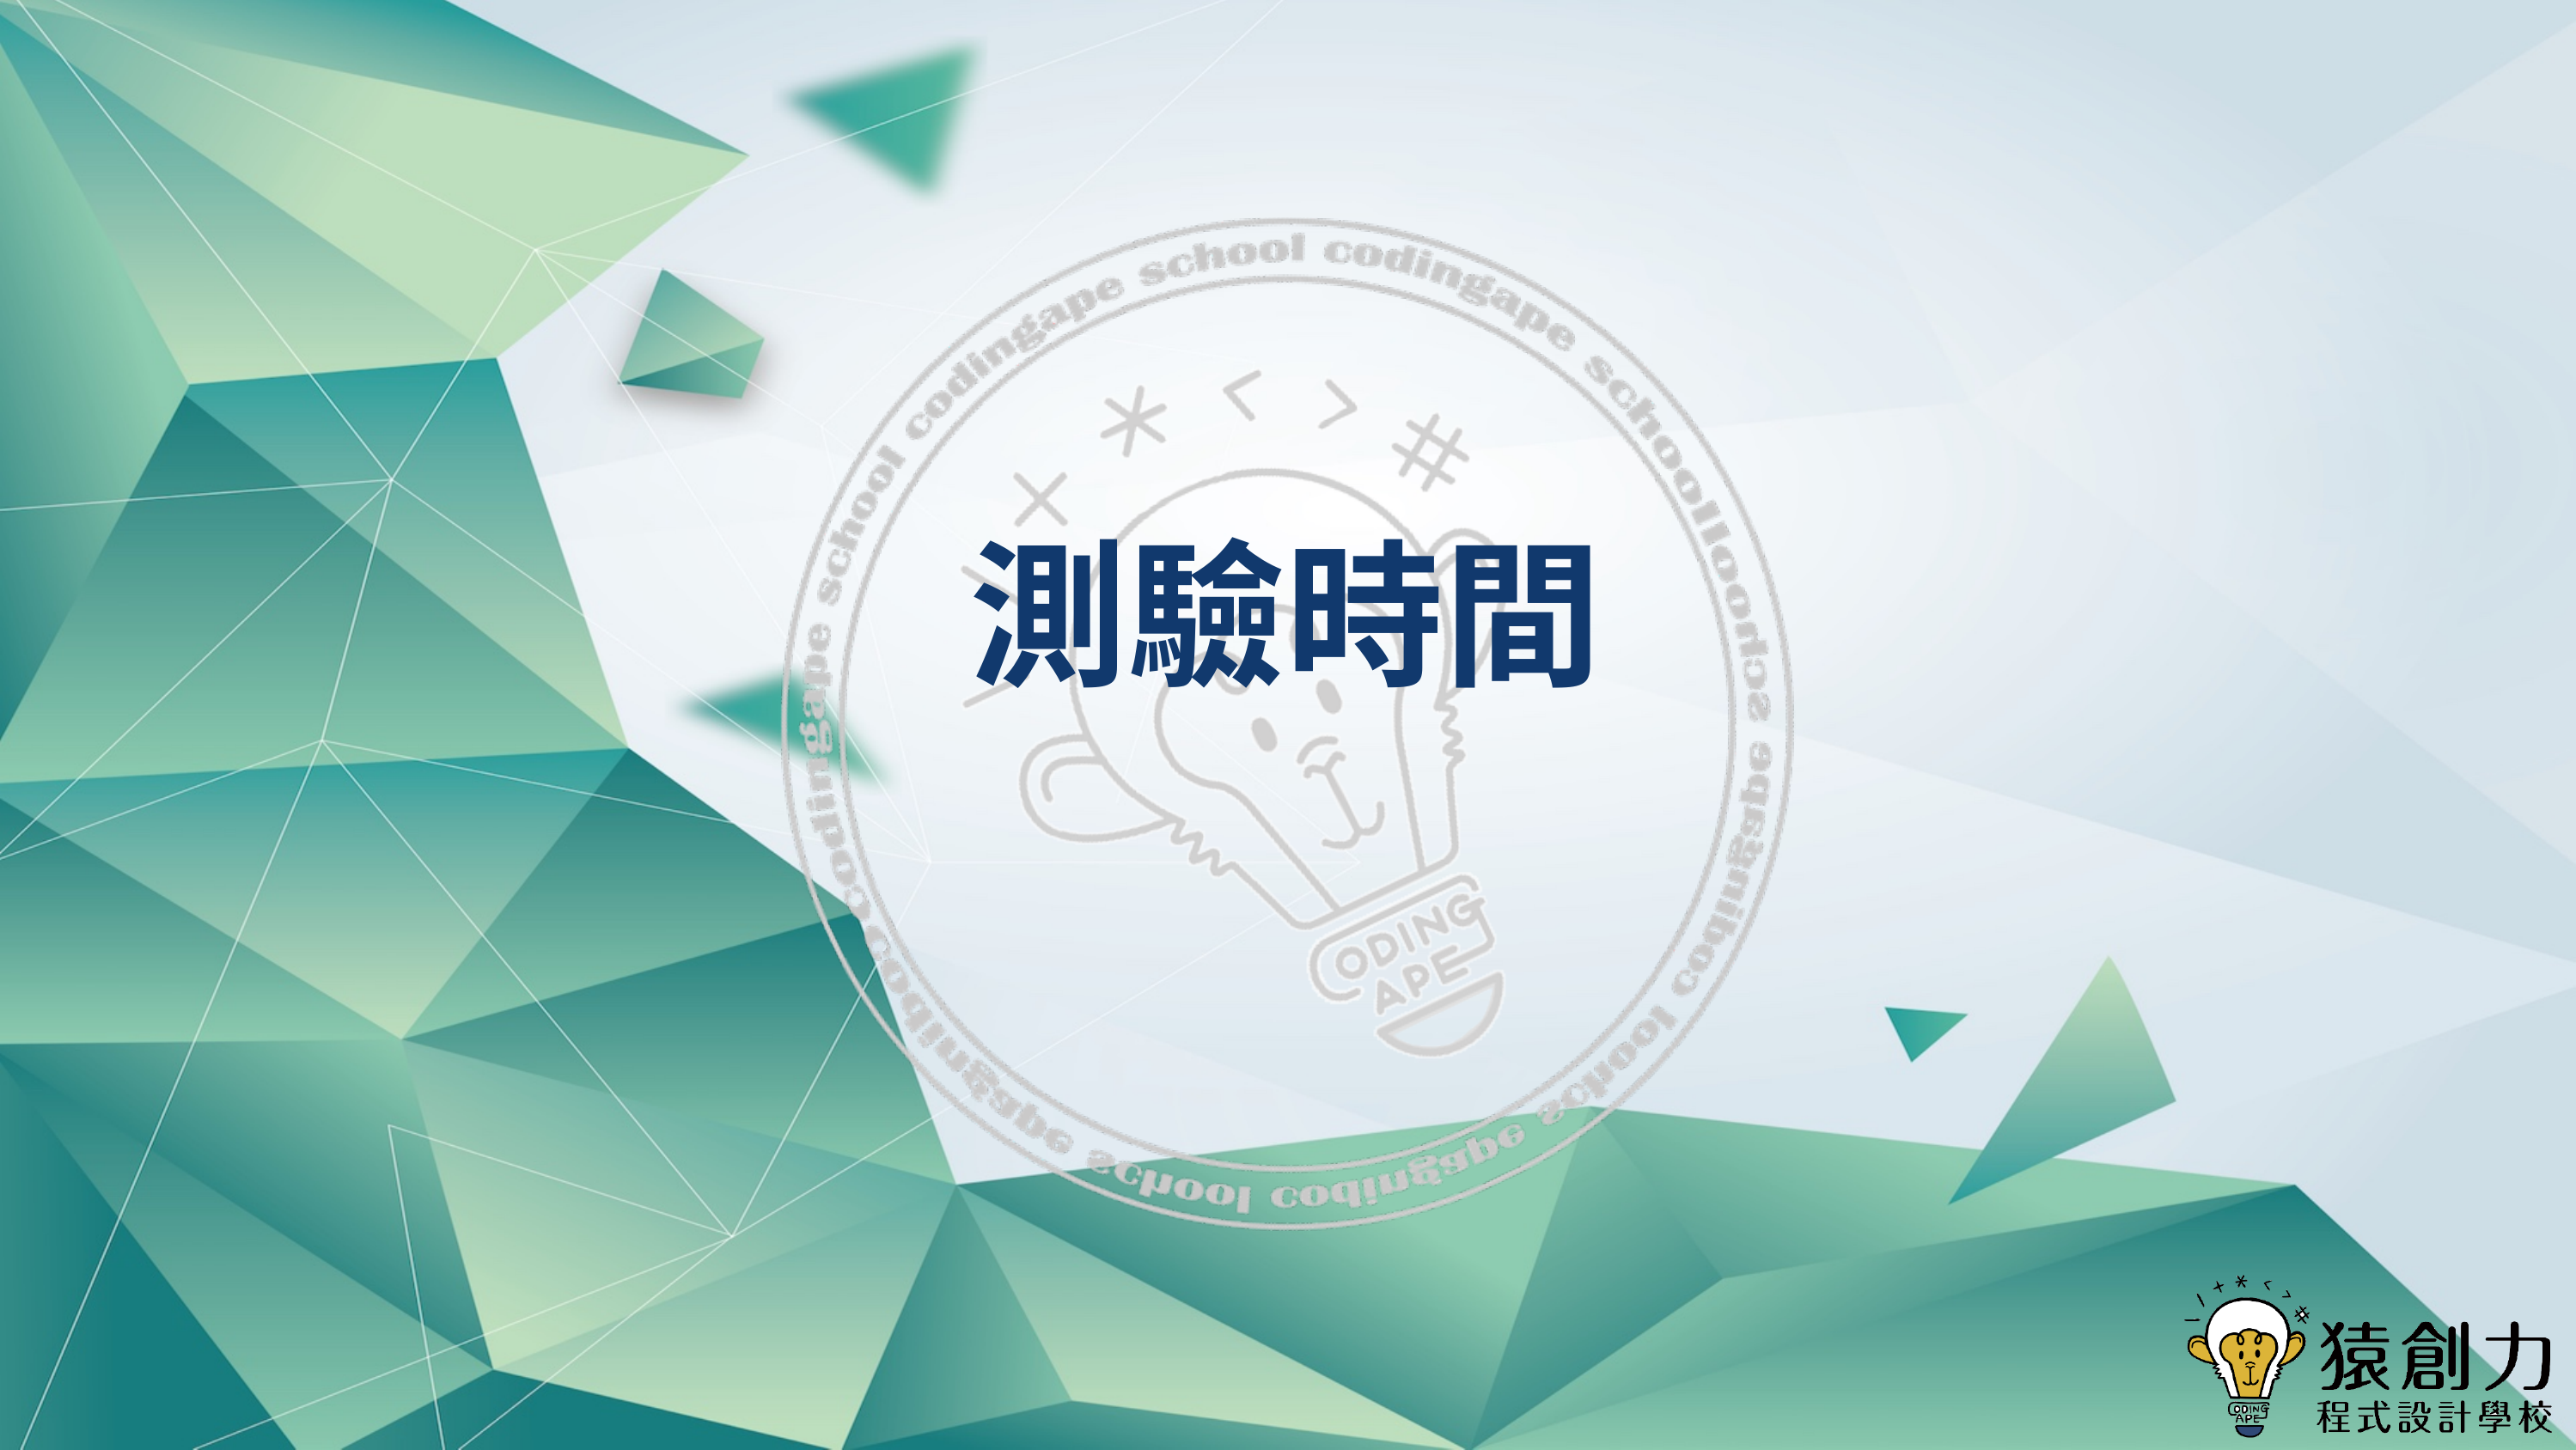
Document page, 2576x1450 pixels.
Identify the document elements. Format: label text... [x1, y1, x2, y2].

list 測驗時間 [305, 477, 2266, 712]
picture [0, 0, 2576, 1450]
